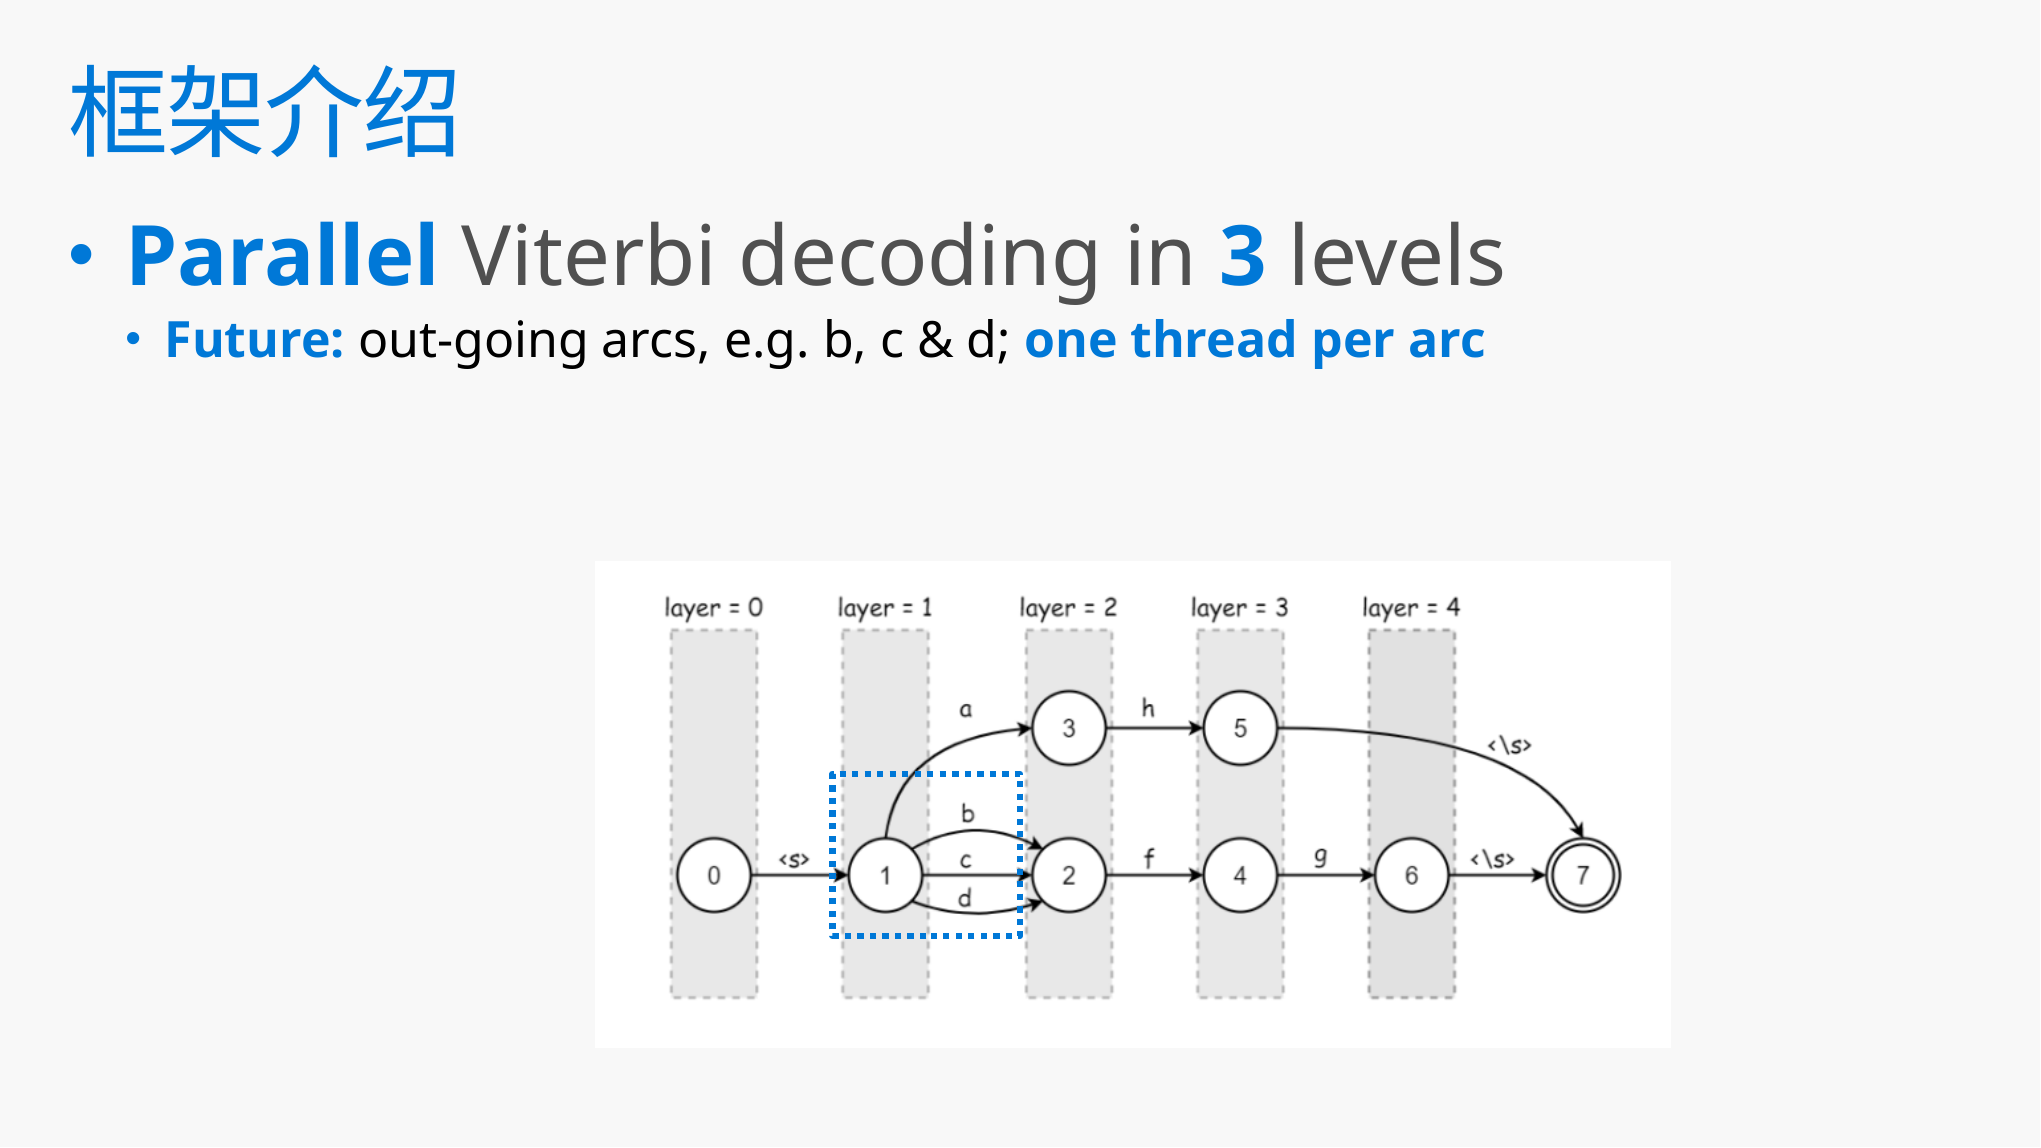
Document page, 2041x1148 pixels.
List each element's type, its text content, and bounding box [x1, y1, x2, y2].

list Parallel Viterbi decoding in 3 levels Future: out-going arcs, e.g. b, c & d; one thread per arc [45, 198, 1996, 454]
picture [594, 560, 1671, 1048]
title 框架介绍 [45, 48, 1996, 198]
